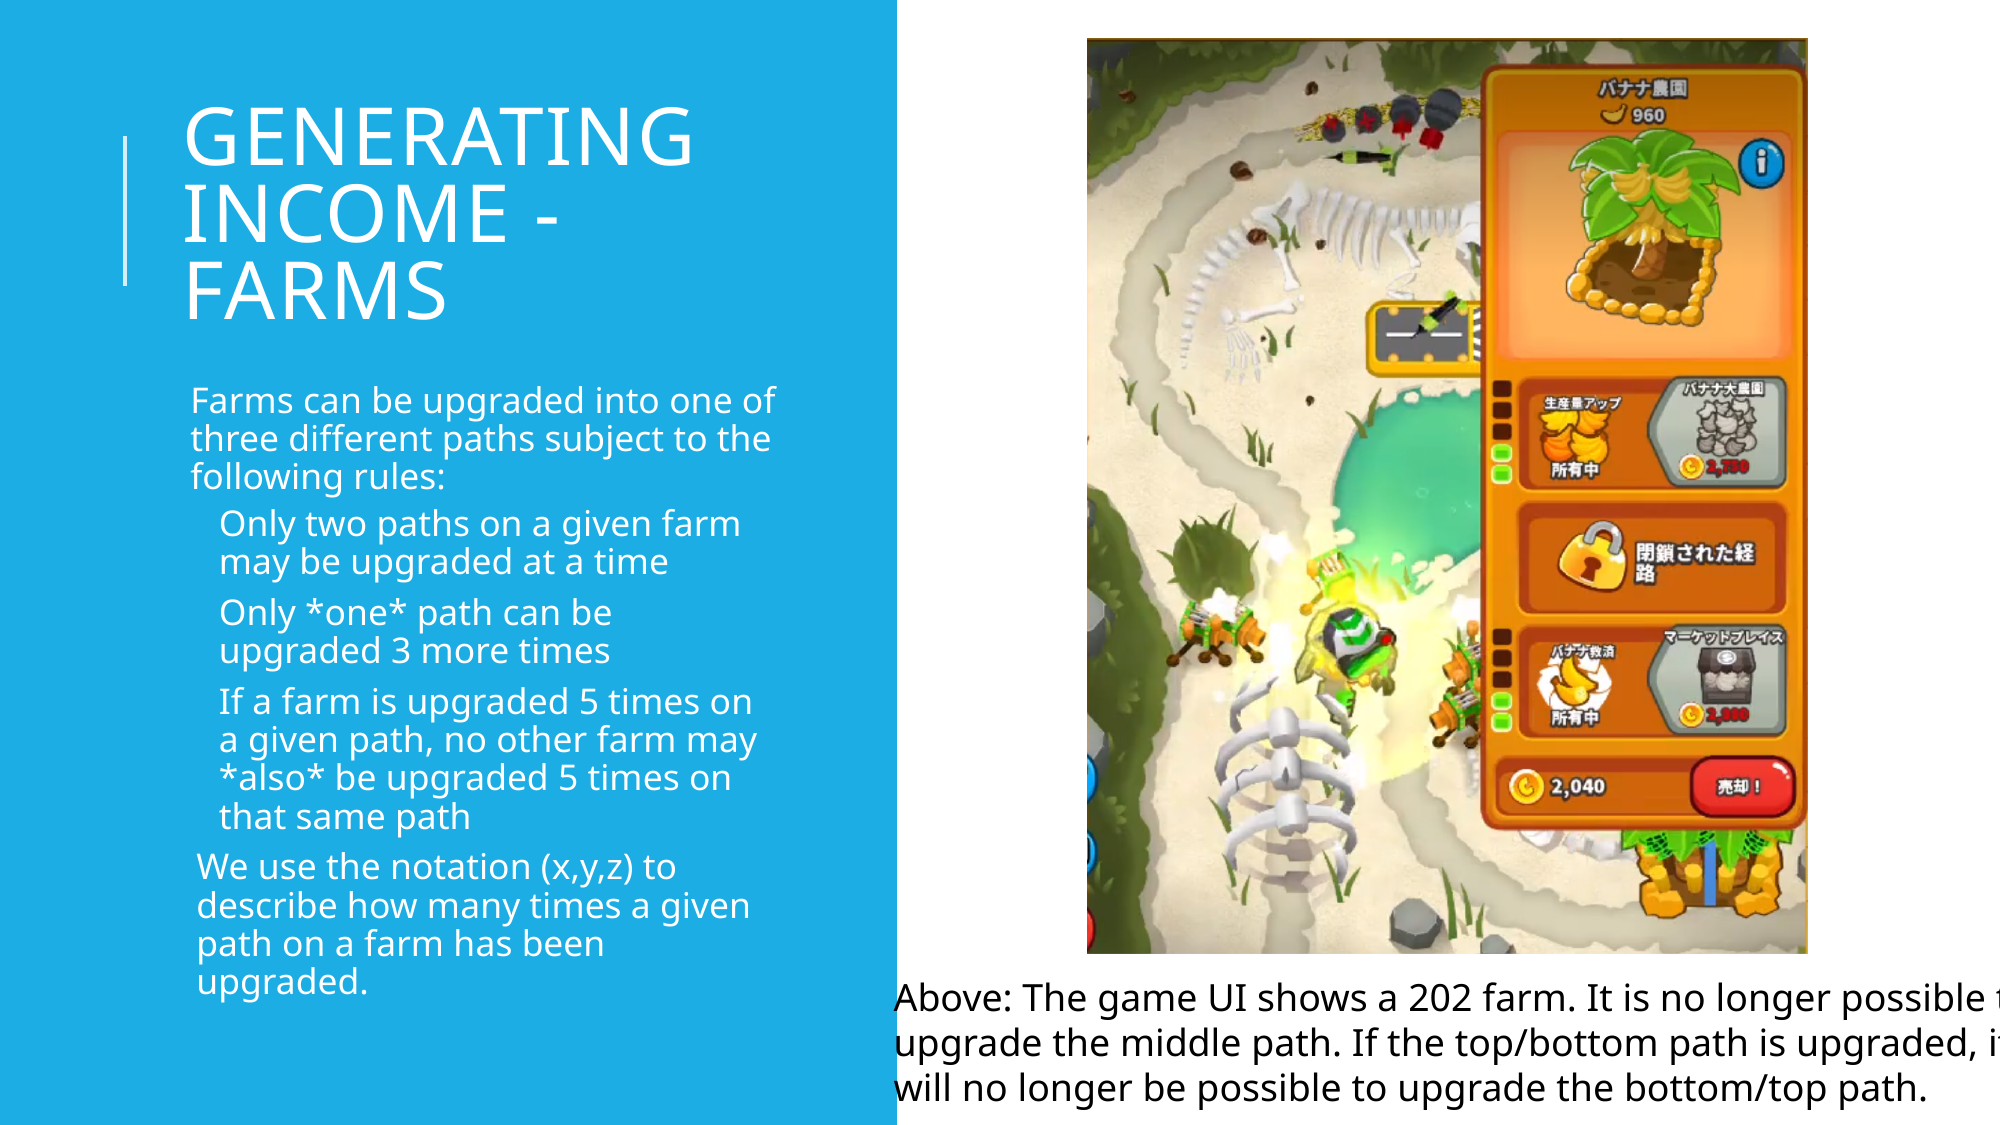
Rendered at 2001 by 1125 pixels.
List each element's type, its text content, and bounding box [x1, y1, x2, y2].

text_box Above: The game UI shows a 202 farm. It is no longer possible to upgrade the middle path. If the top/bottom path is upgraded, it will no longer be possible to upgrade the bottom/top path. [878, 967, 2000, 1117]
list Farms can be upgraded into one of three different paths subject to the following rules: Only two paths on a given farm may be upgraded at a time Only *one* path can be upgraded 3 more times If a farm is upgraded 5 times on a given path, no other farm may *also* be upgraded 5 times on that same path We use the notation (x,y,z) to describe how many times a given path on a farm has been upgraded. [168, 375, 790, 1020]
text_box [0, 0, 898, 1125]
title Generating Income - Farms [168, 96, 788, 342]
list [1086, 37, 1808, 954]
